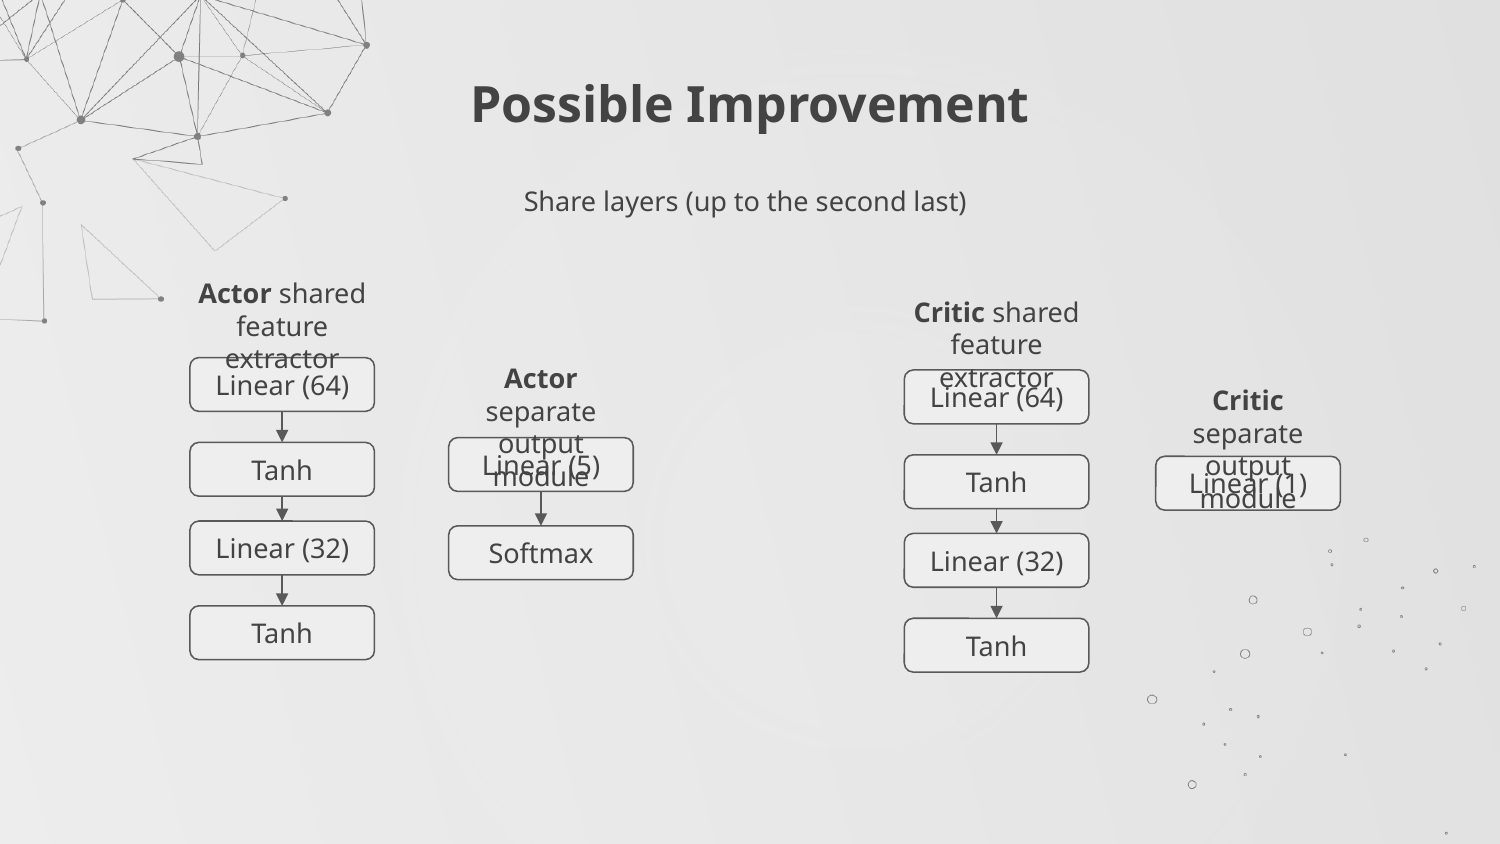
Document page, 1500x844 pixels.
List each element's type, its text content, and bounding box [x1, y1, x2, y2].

text_box Tanh [904, 618, 1089, 673]
subtitle Actor shared feature extractor [168, 261, 397, 363]
title Possible Improvement [322, 57, 1178, 152]
text_box Linear (32) [904, 533, 1089, 588]
text_box Linear (64) [904, 381, 1089, 424]
subtitle Actor separate output module [437, 346, 645, 447]
text_box Linear (1) [1155, 469, 1341, 511]
text_box Tanh [904, 454, 1089, 509]
text_box Tanh [189, 442, 375, 497]
text_box Linear (5) [448, 447, 634, 492]
picture [0, 0, 1500, 844]
text_box Linear (32) [189, 520, 375, 575]
subtitle Share layers (up to the second last) [322, 168, 1169, 245]
subtitle Critic shared feature extractor [882, 279, 1111, 381]
text_box Tanh [189, 605, 375, 660]
text_box Softmax [448, 525, 634, 580]
subtitle Critic separate output module [1144, 368, 1352, 469]
text_box Linear (64) [189, 363, 375, 412]
